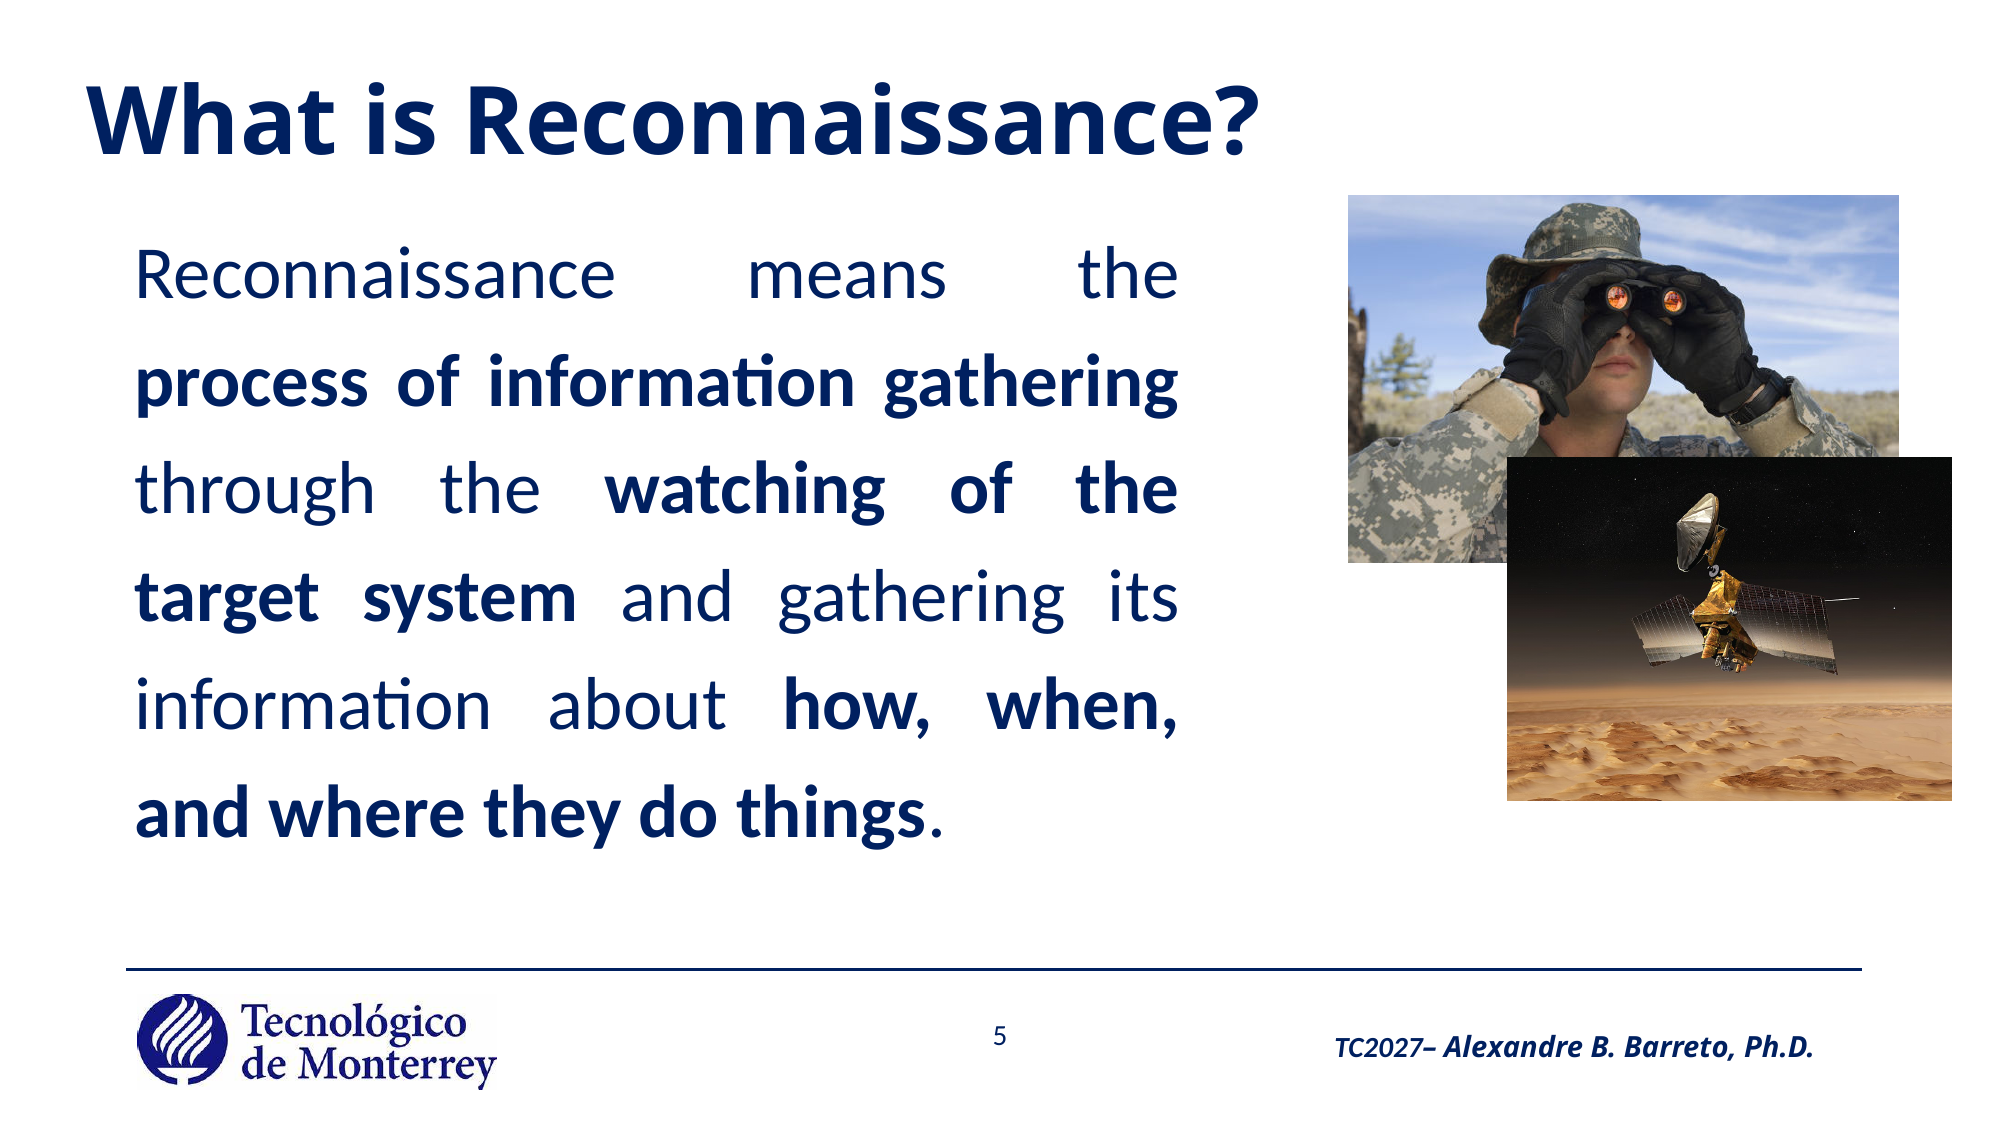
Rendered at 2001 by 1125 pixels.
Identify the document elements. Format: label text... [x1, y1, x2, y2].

list Reconnaissance means the process of information gathering through the watching of the target system and gathering its information about how, when, and where they do things. [119, 197, 1196, 862]
picture [137, 994, 497, 1090]
picture [1348, 195, 1952, 801]
title What is Reconnaissance? [71, 64, 1797, 183]
